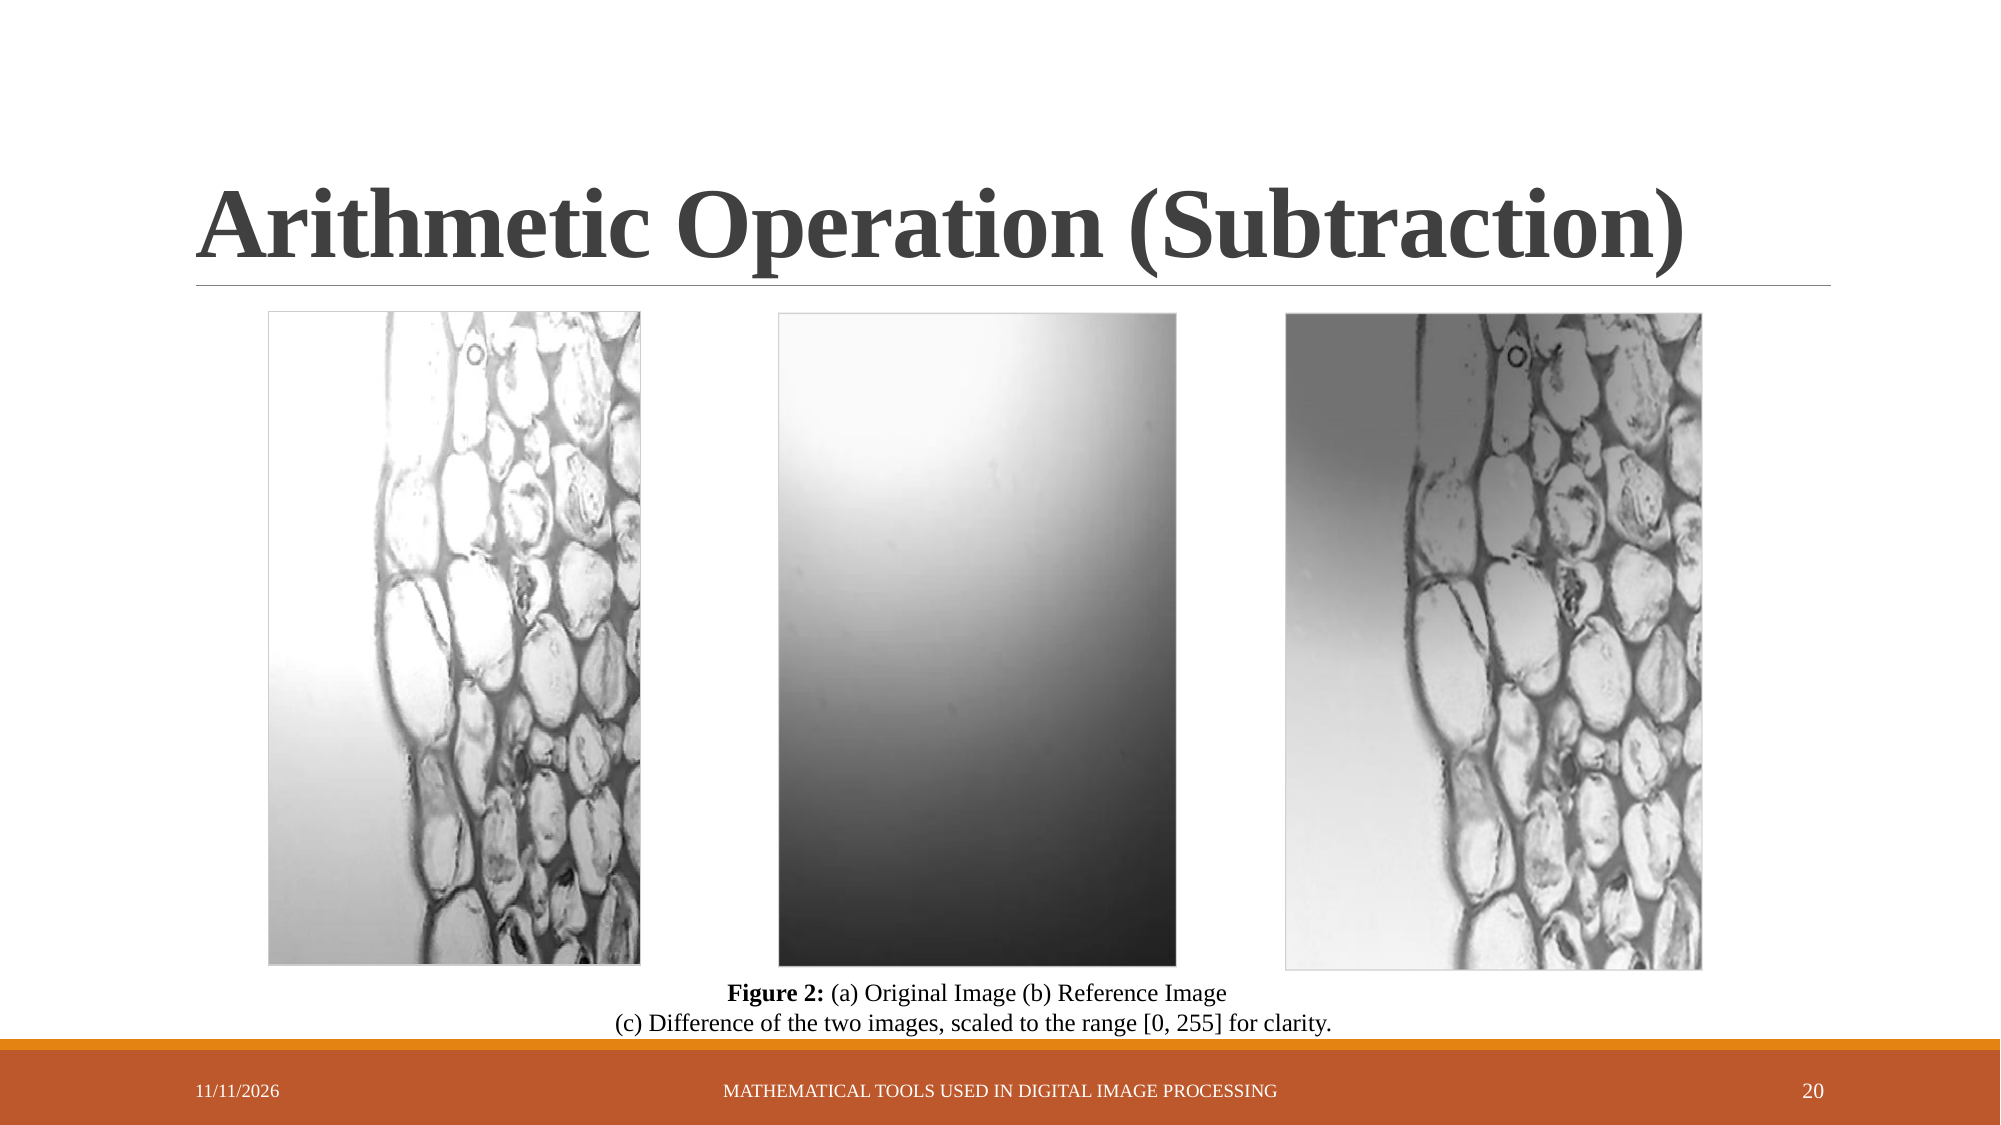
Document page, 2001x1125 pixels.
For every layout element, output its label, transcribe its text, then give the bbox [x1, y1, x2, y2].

picture [774, 309, 1180, 971]
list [266, 309, 642, 971]
title Arithmetic Operation (Subtraction) [180, 47, 1830, 285]
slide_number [180, 1059, 586, 1120]
text_box Figure 2: (a) Original Image (b) Reference Image (c) Difference of the two images, scaled to the range [0, 255] for clarity. [236, 969, 1719, 1090]
footer Mathematical Tools Used in Digital Image Processing [604, 1059, 1396, 1120]
slide_number 20 [1624, 1059, 1840, 1120]
picture [1283, 309, 1709, 977]
